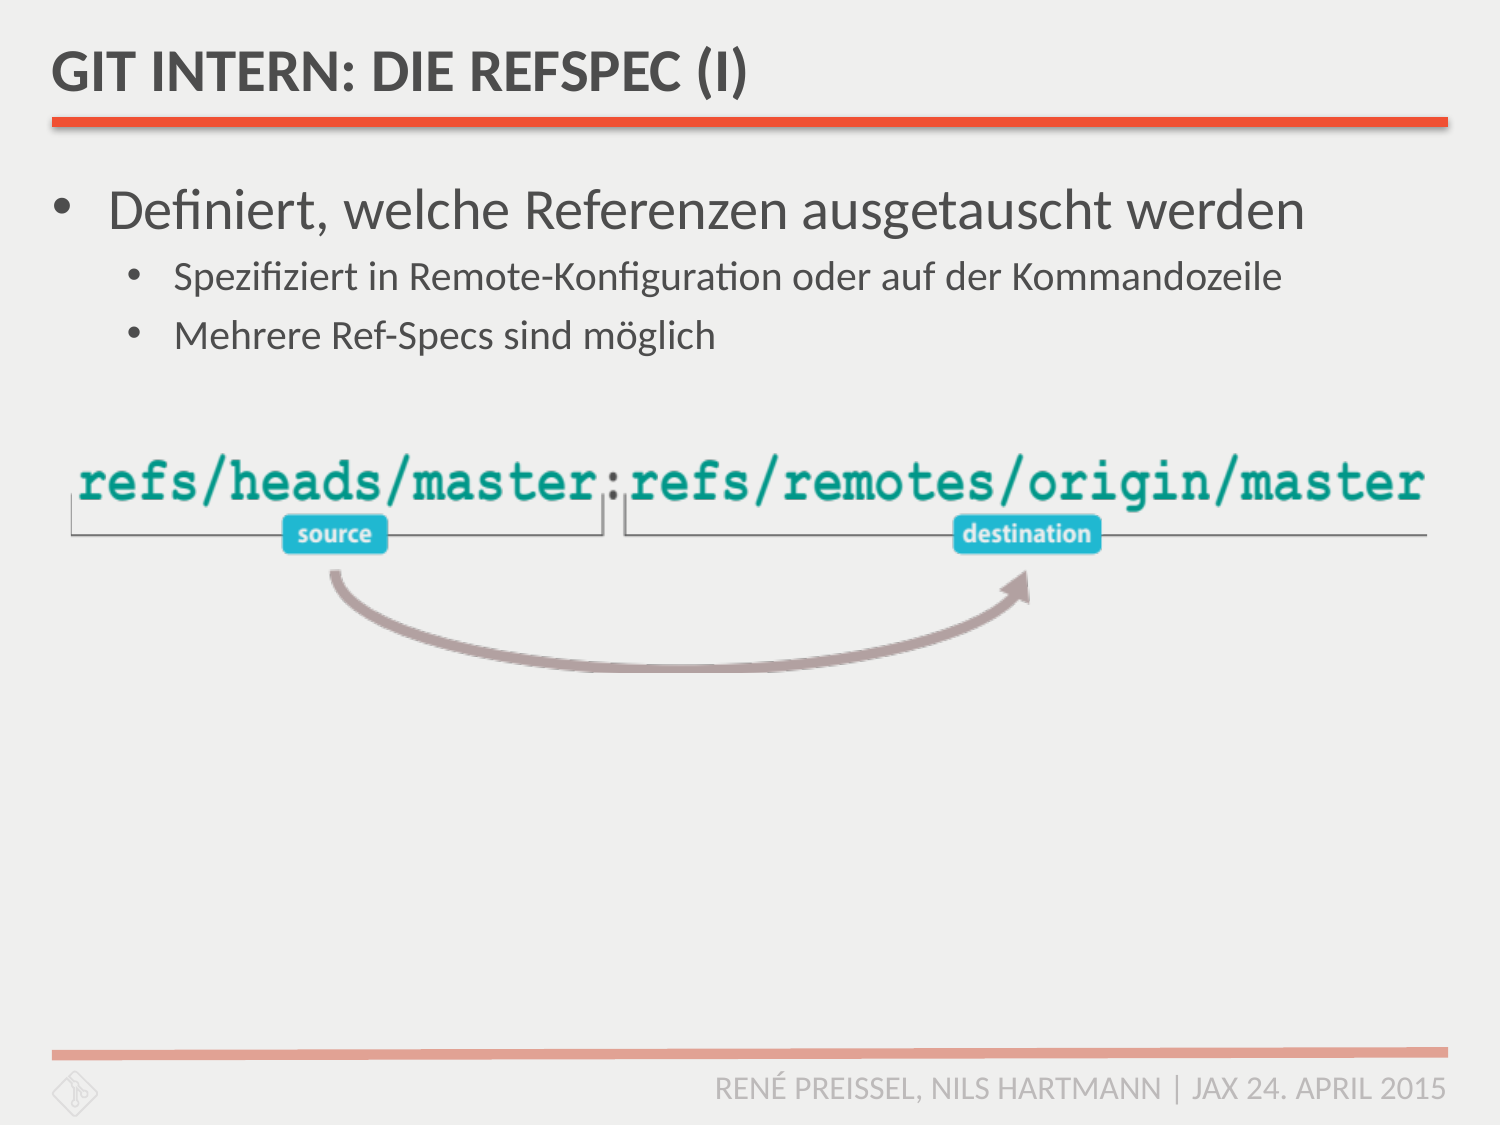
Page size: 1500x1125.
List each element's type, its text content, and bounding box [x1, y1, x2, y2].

picture [70, 449, 1428, 674]
list Definiert, welche Referenzen ausgetauscht werden Spezifiziert in Remote-Konfiguration oder auf der Kommandozeile Mehrere Ref-Specs sind möglich [51, 170, 1449, 1005]
title GIT INTERN: DIE REFSPEC (I) [51, 30, 1449, 104]
